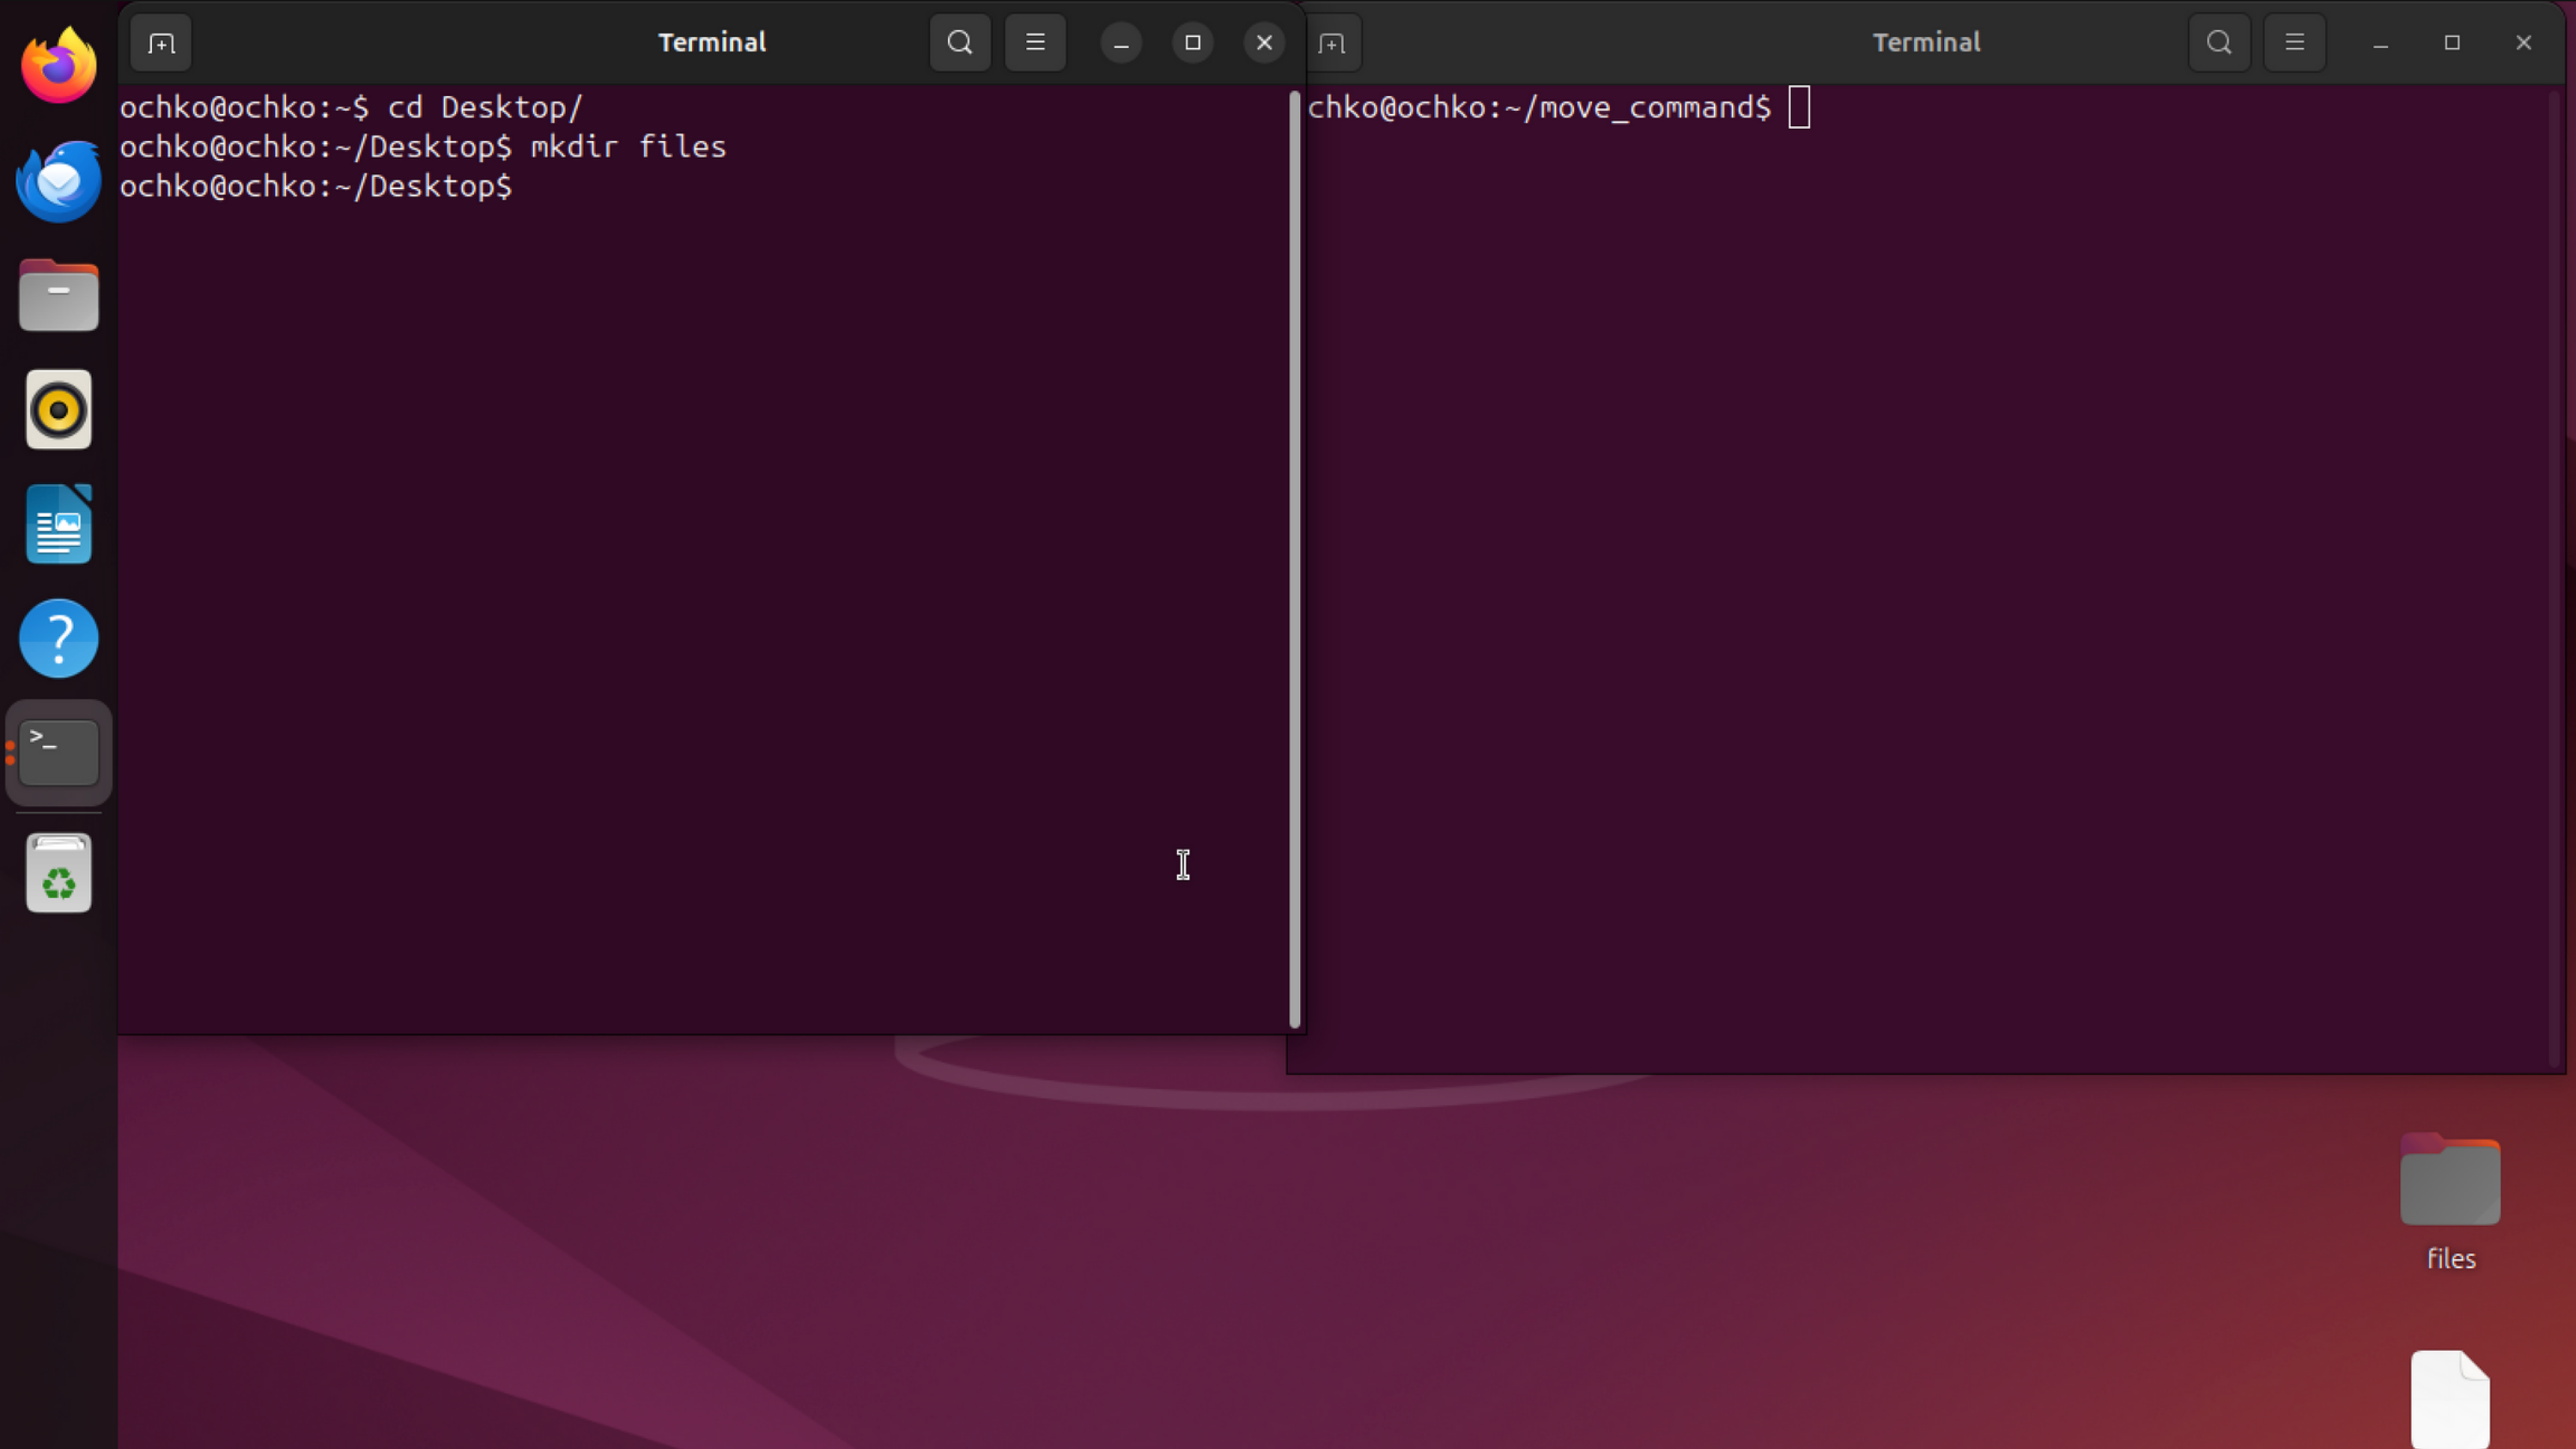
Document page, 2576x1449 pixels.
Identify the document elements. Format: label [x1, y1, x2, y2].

text_box [0, 0, 2576, 1449]
